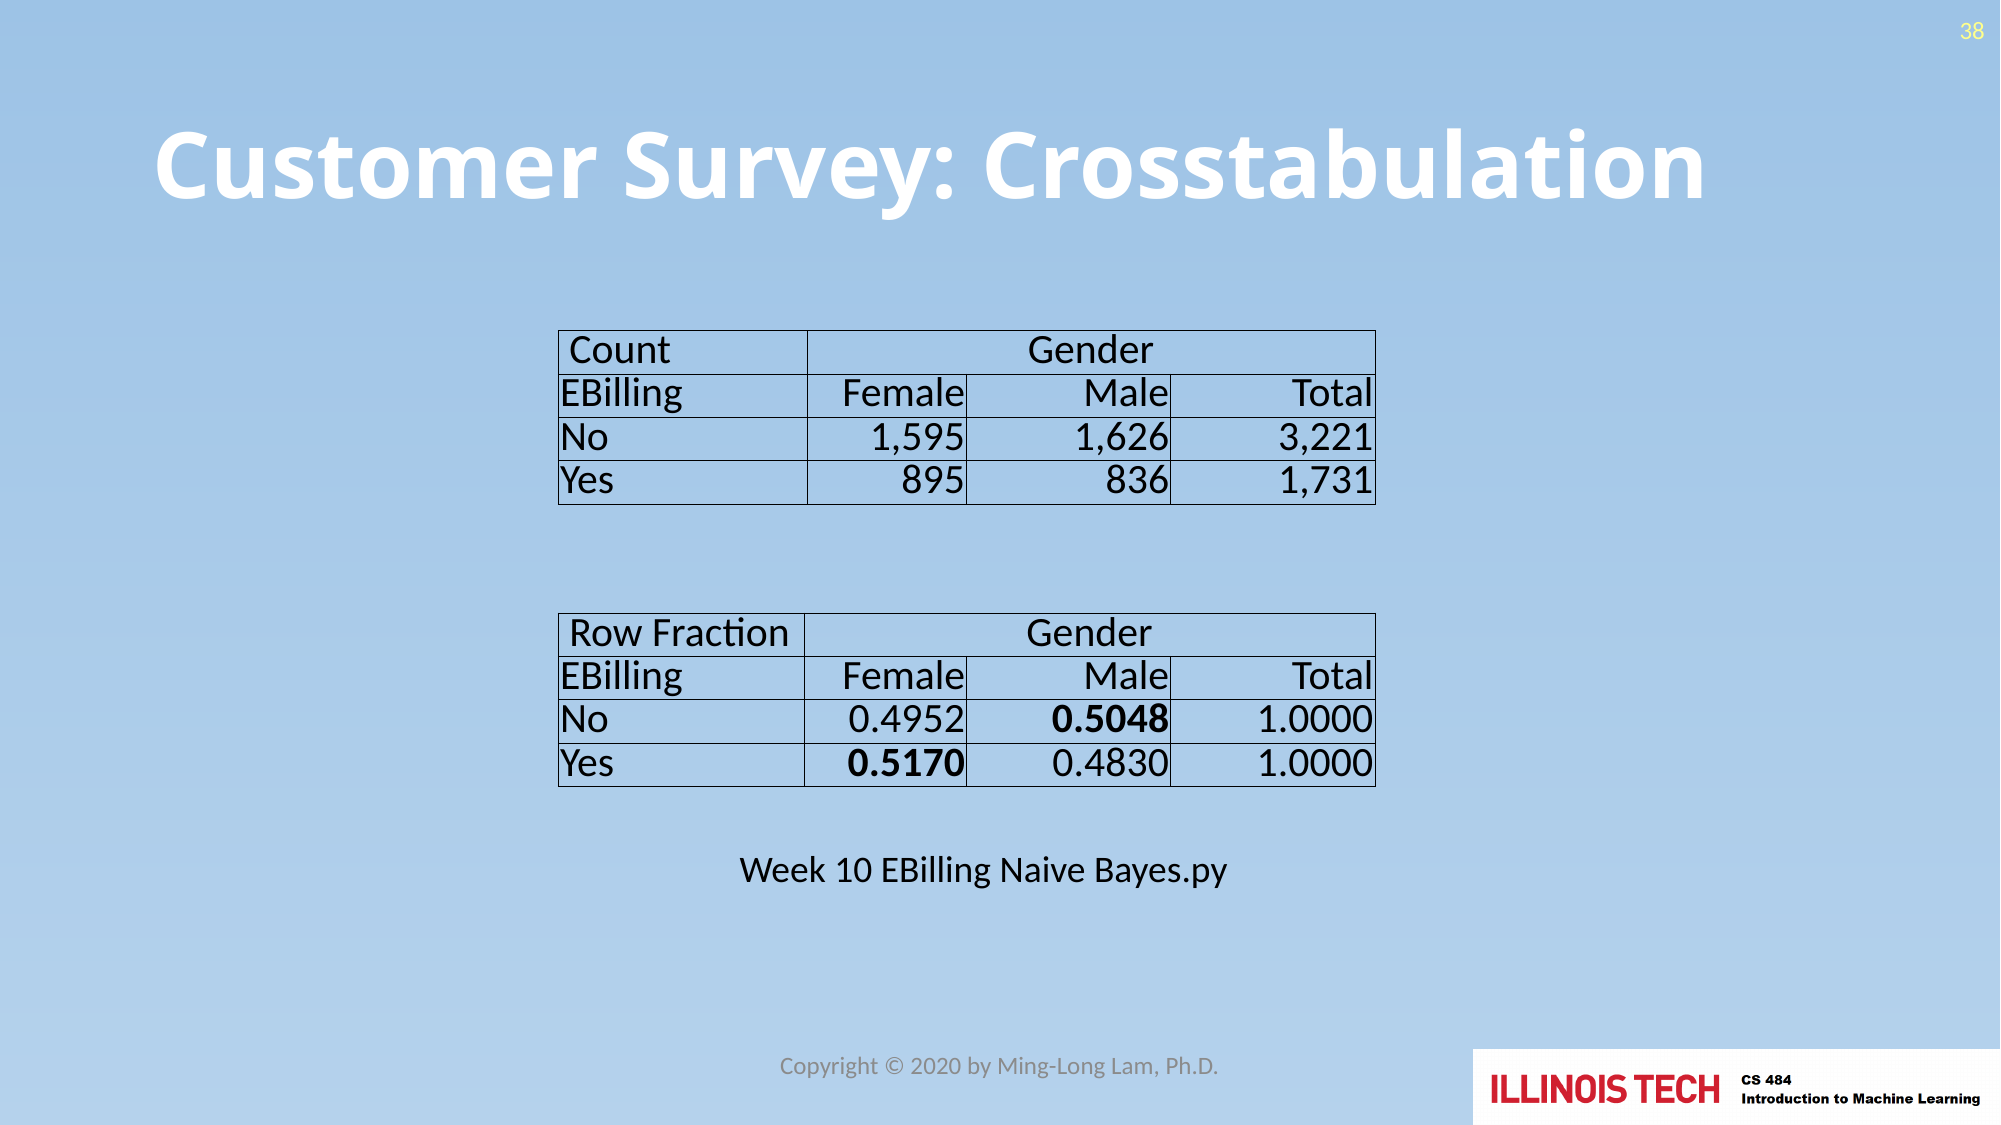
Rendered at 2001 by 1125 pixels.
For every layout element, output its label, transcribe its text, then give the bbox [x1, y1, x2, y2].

footer Copyright © 2020 by Ming-Long Lam, Ph.D. [662, 1035, 1338, 1096]
table_cell 3,221 [1171, 418, 1375, 460]
table_cell 0.5170 [805, 744, 966, 786]
table_cell 0.4830 [967, 744, 1170, 786]
table_header Gender [808, 331, 1375, 374]
picture [1473, 1049, 2000, 1125]
table_cell EBilling [559, 375, 807, 417]
table_header Gender [805, 614, 1375, 656]
table_cell 1,731 [1171, 461, 1375, 504]
table_cell 0.4952 [805, 700, 966, 743]
table_cell Yes [559, 461, 807, 504]
table_cell Yes [559, 744, 804, 786]
table_cell 1.0000 [1171, 744, 1375, 786]
table_cell 1,595 [808, 418, 966, 460]
slide_number 38 [1550, 0, 2000, 60]
table_cell 1.0000 [1171, 700, 1375, 743]
table_cell Total [1171, 657, 1375, 699]
table_cell Male [967, 657, 1170, 699]
table_cell 1,626 [967, 418, 1170, 460]
table_cell EBilling [559, 657, 804, 699]
table_cell 895 [808, 461, 966, 504]
table_header Row Fraction [559, 614, 804, 656]
table_cell Female [808, 375, 966, 417]
title Customer Survey: Crosstabulation [137, 59, 1863, 278]
table_cell Male [967, 375, 1170, 417]
text_box Week 10 EBilling Naive Bayes.py [724, 837, 1244, 898]
table_header Count [559, 331, 807, 374]
table_cell 836 [967, 461, 1170, 504]
table_cell Female [805, 657, 966, 699]
table_cell Total [1171, 375, 1375, 417]
table_cell 0.5048 [967, 700, 1170, 743]
table_cell No [559, 700, 804, 743]
table_cell No [559, 418, 807, 460]
